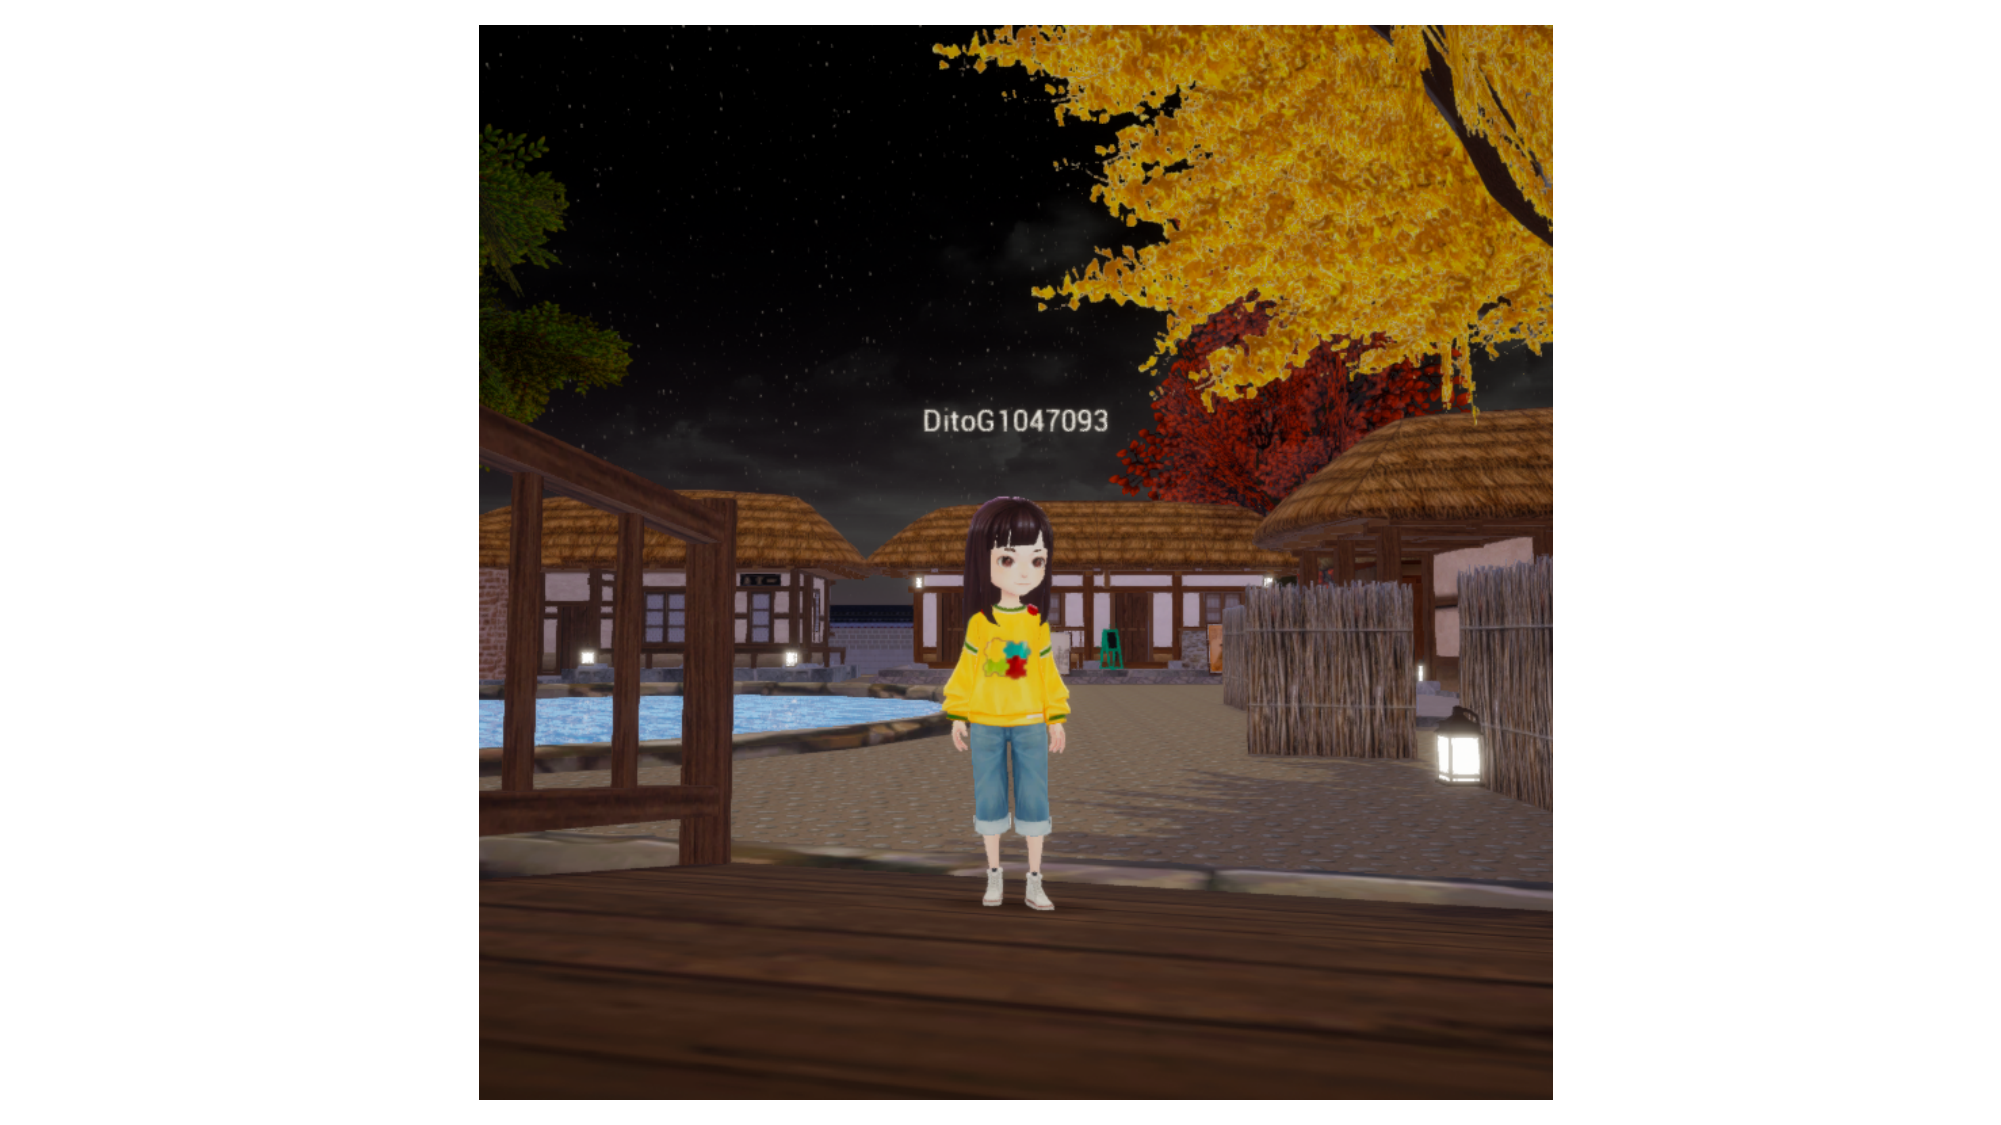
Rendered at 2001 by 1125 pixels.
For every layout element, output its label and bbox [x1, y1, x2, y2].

picture [479, 25, 1553, 1100]
